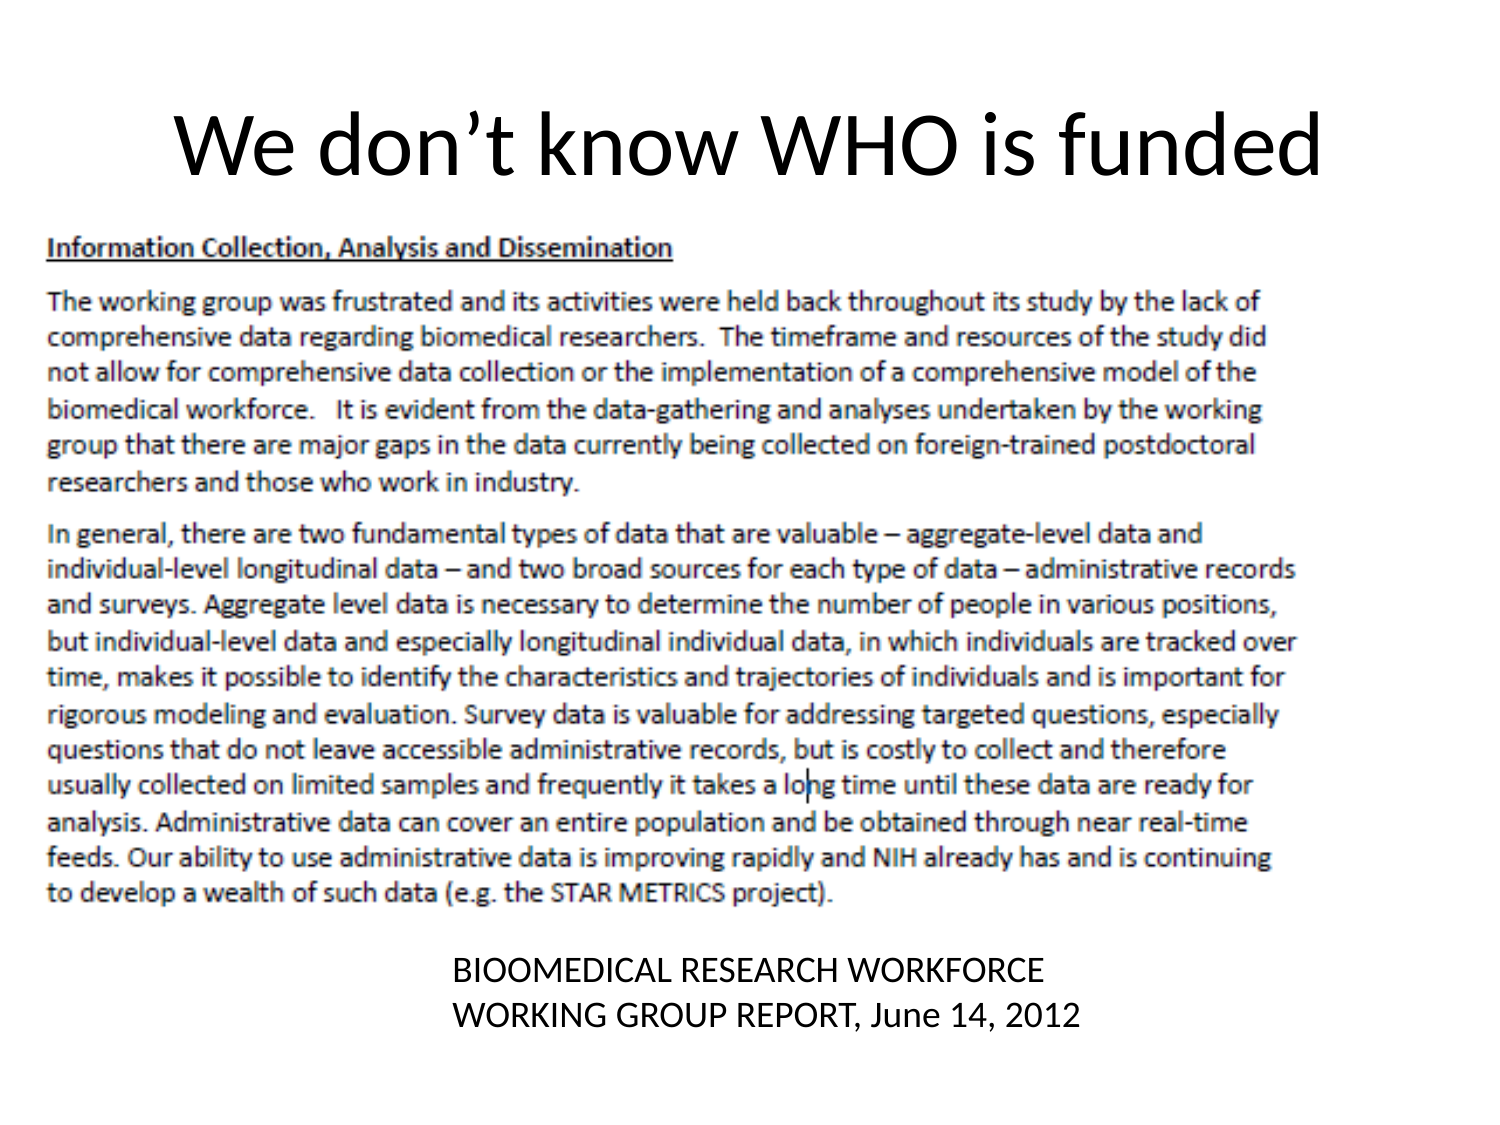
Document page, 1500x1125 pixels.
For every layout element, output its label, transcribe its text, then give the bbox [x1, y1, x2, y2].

title We don’t know WHO is funded [74, 44, 1426, 234]
text_box BIOOMEDICAL RESEARCH WORKFORCE WORKING GROUP REPORT, June 14, 2012 [444, 937, 1143, 1043]
picture [0, 199, 1351, 926]
